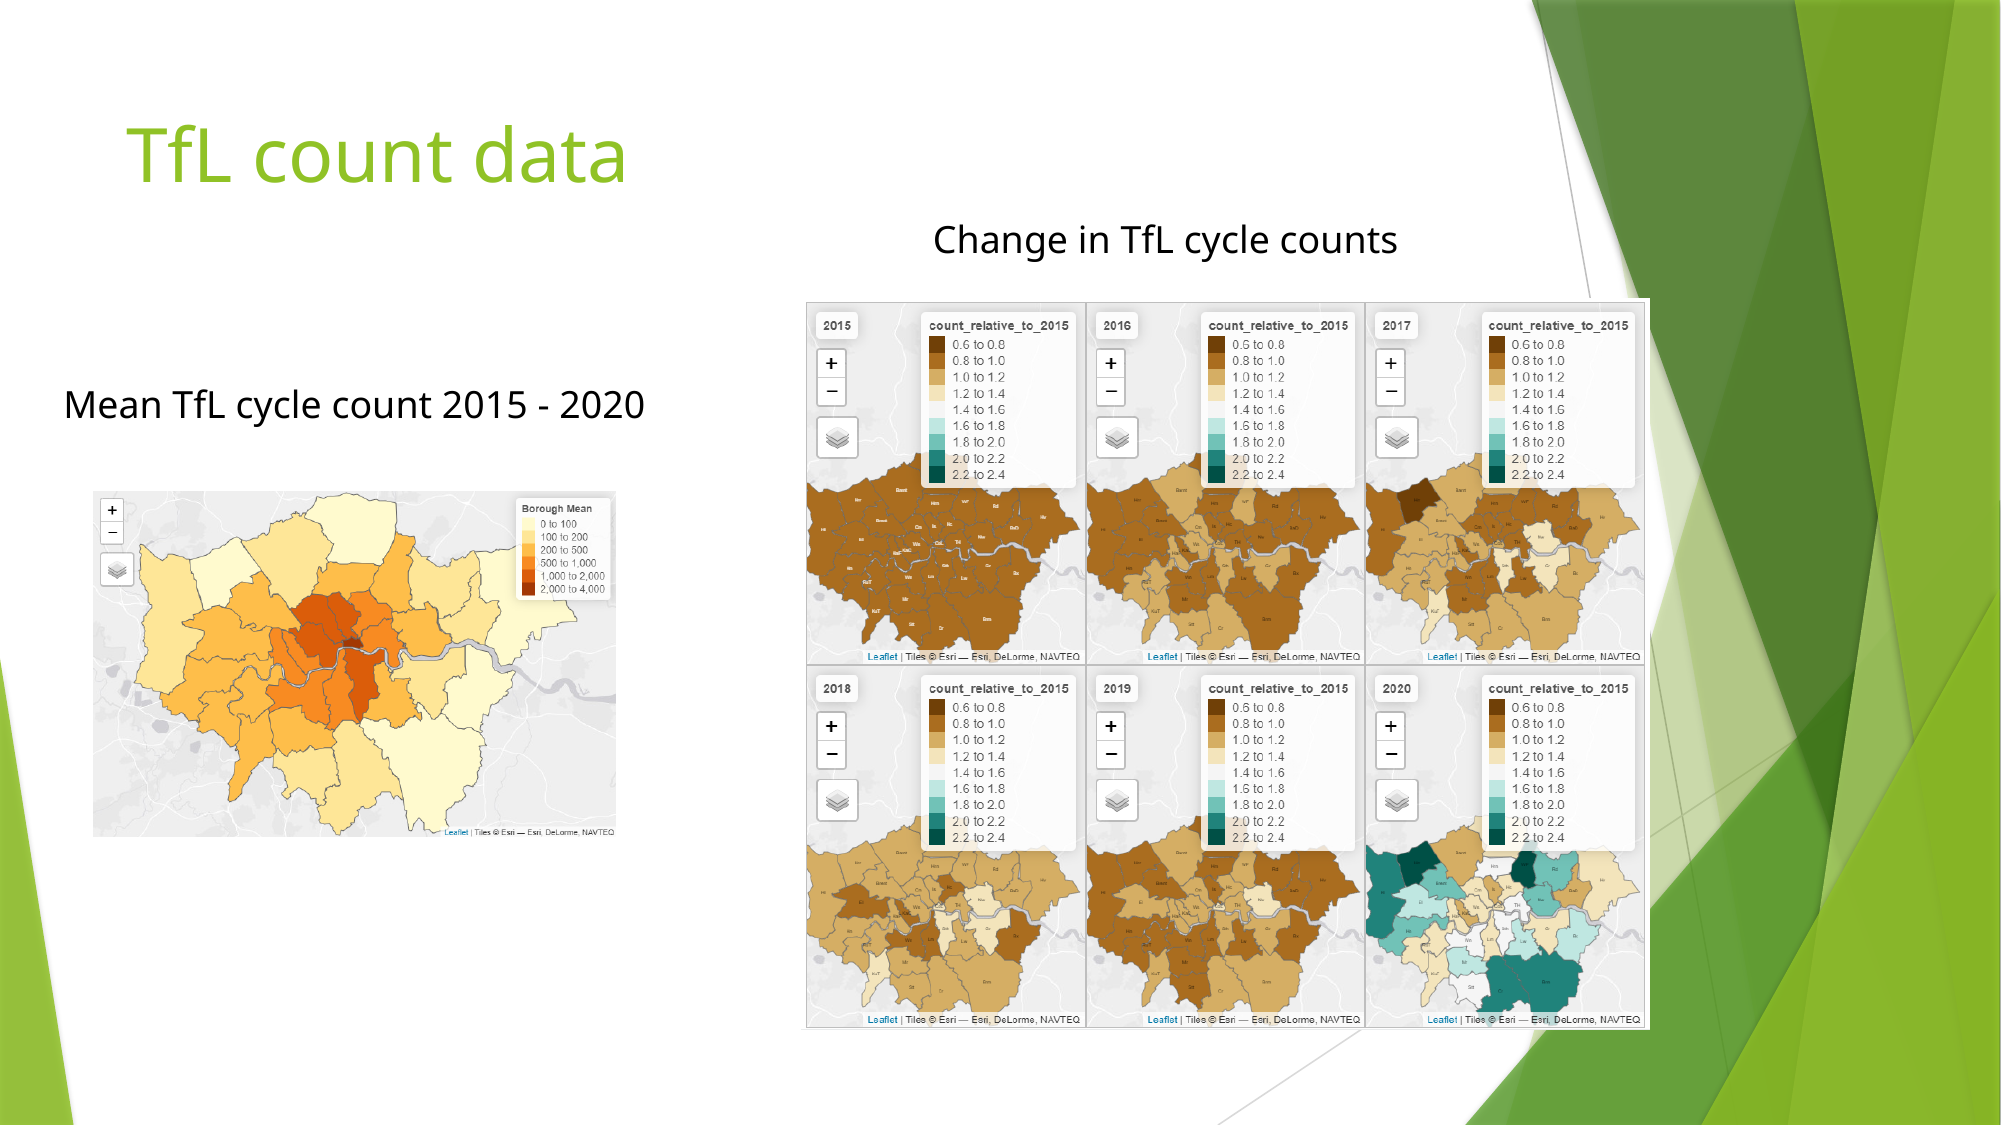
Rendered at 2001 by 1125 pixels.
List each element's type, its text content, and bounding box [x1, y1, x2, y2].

title TfL count data [111, 99, 1522, 317]
text_box Mean TfL cycle count 2015 - 2020 [48, 373, 661, 434]
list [92, 491, 617, 837]
picture [800, 297, 1651, 1031]
text_box Change in TfL cycle counts [918, 208, 1414, 268]
